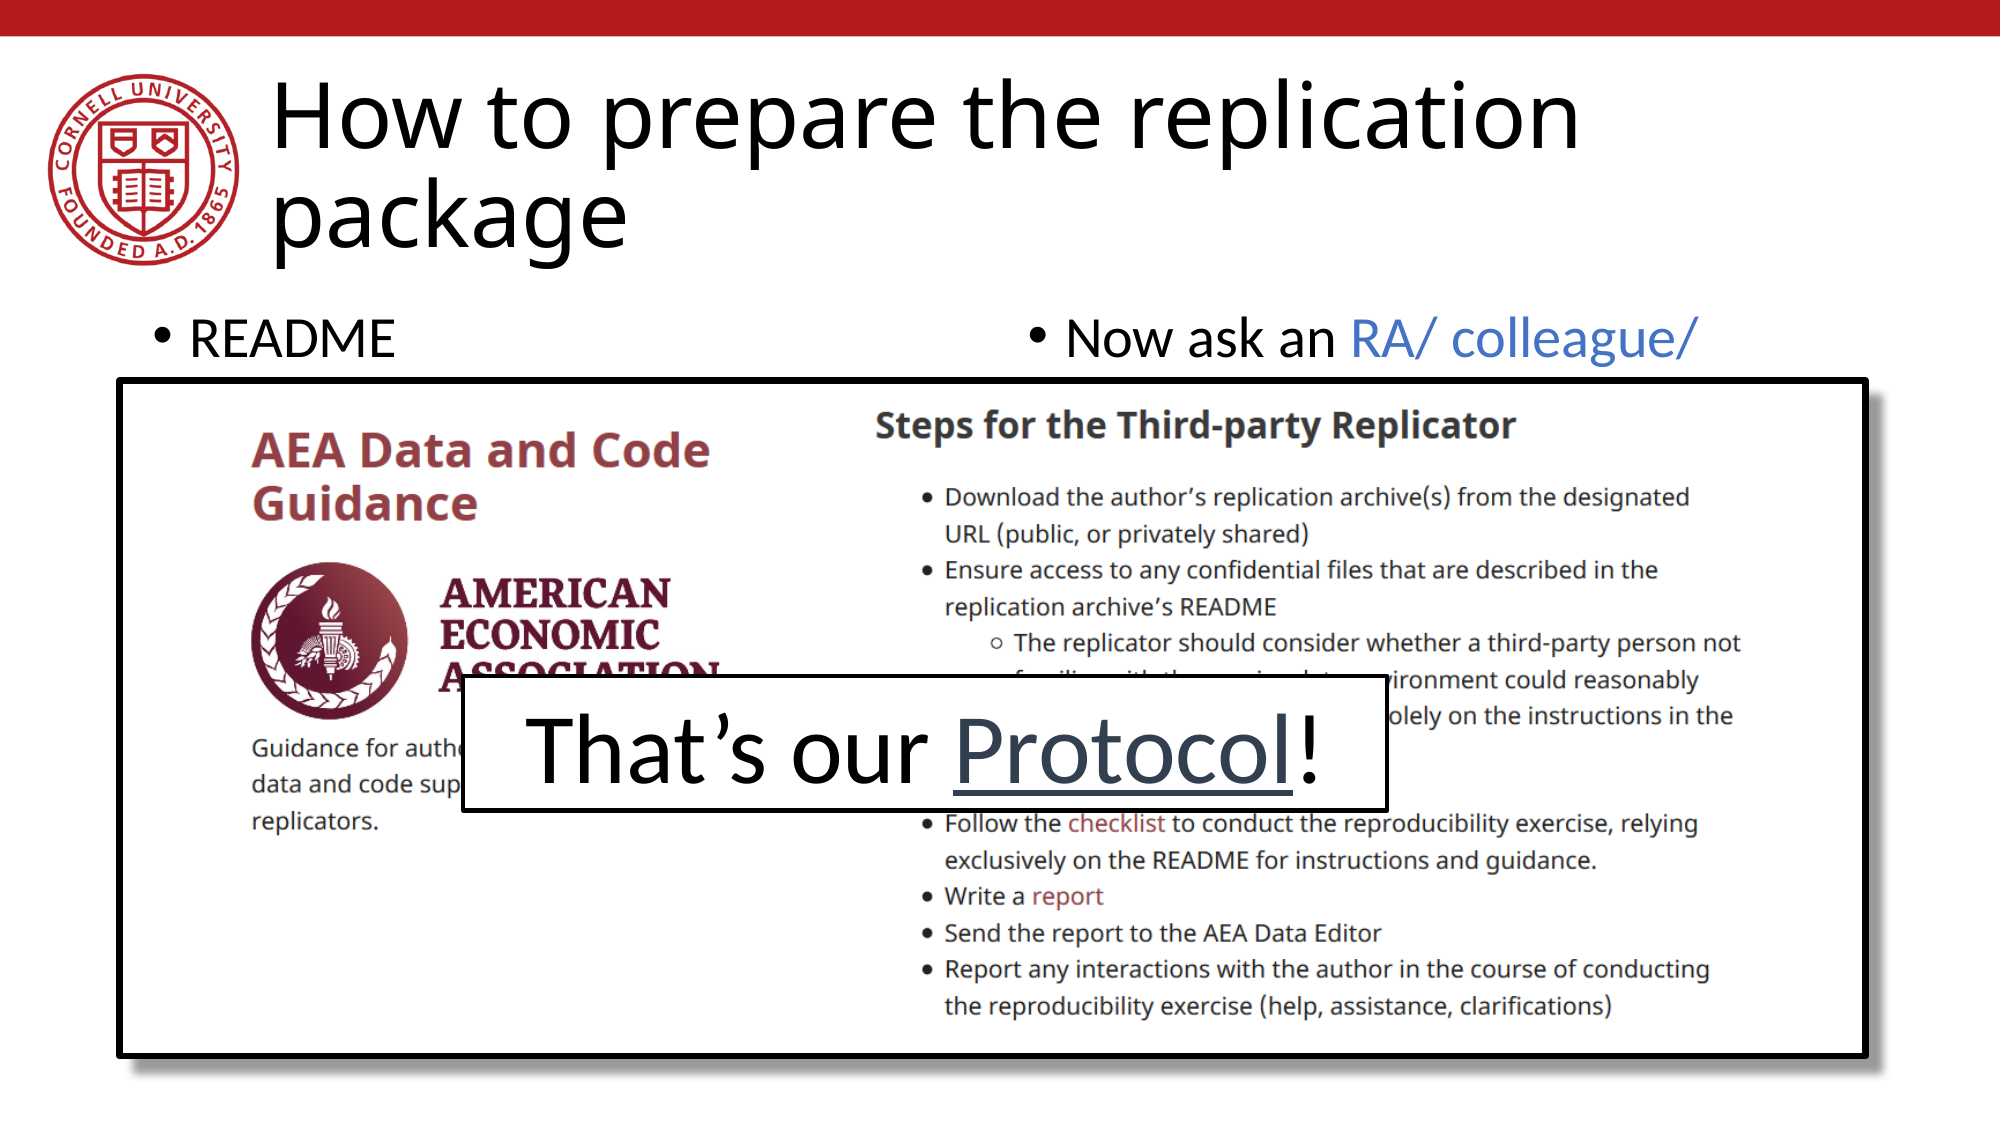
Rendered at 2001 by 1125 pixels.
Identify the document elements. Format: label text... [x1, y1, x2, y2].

title How to prepare the replication package [254, 59, 1863, 278]
list Now ask an RA/ colleague/ friend/ grandma/ daughter not previously involved to Download the package Follow the instructions in the README without talking to you! Compare the results to the paper [1012, 299, 1863, 377]
list README Full package of all programs, data you intend to provide ZIP it up [137, 299, 988, 377]
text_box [122, 383, 1863, 1054]
picture [39, 65, 254, 274]
